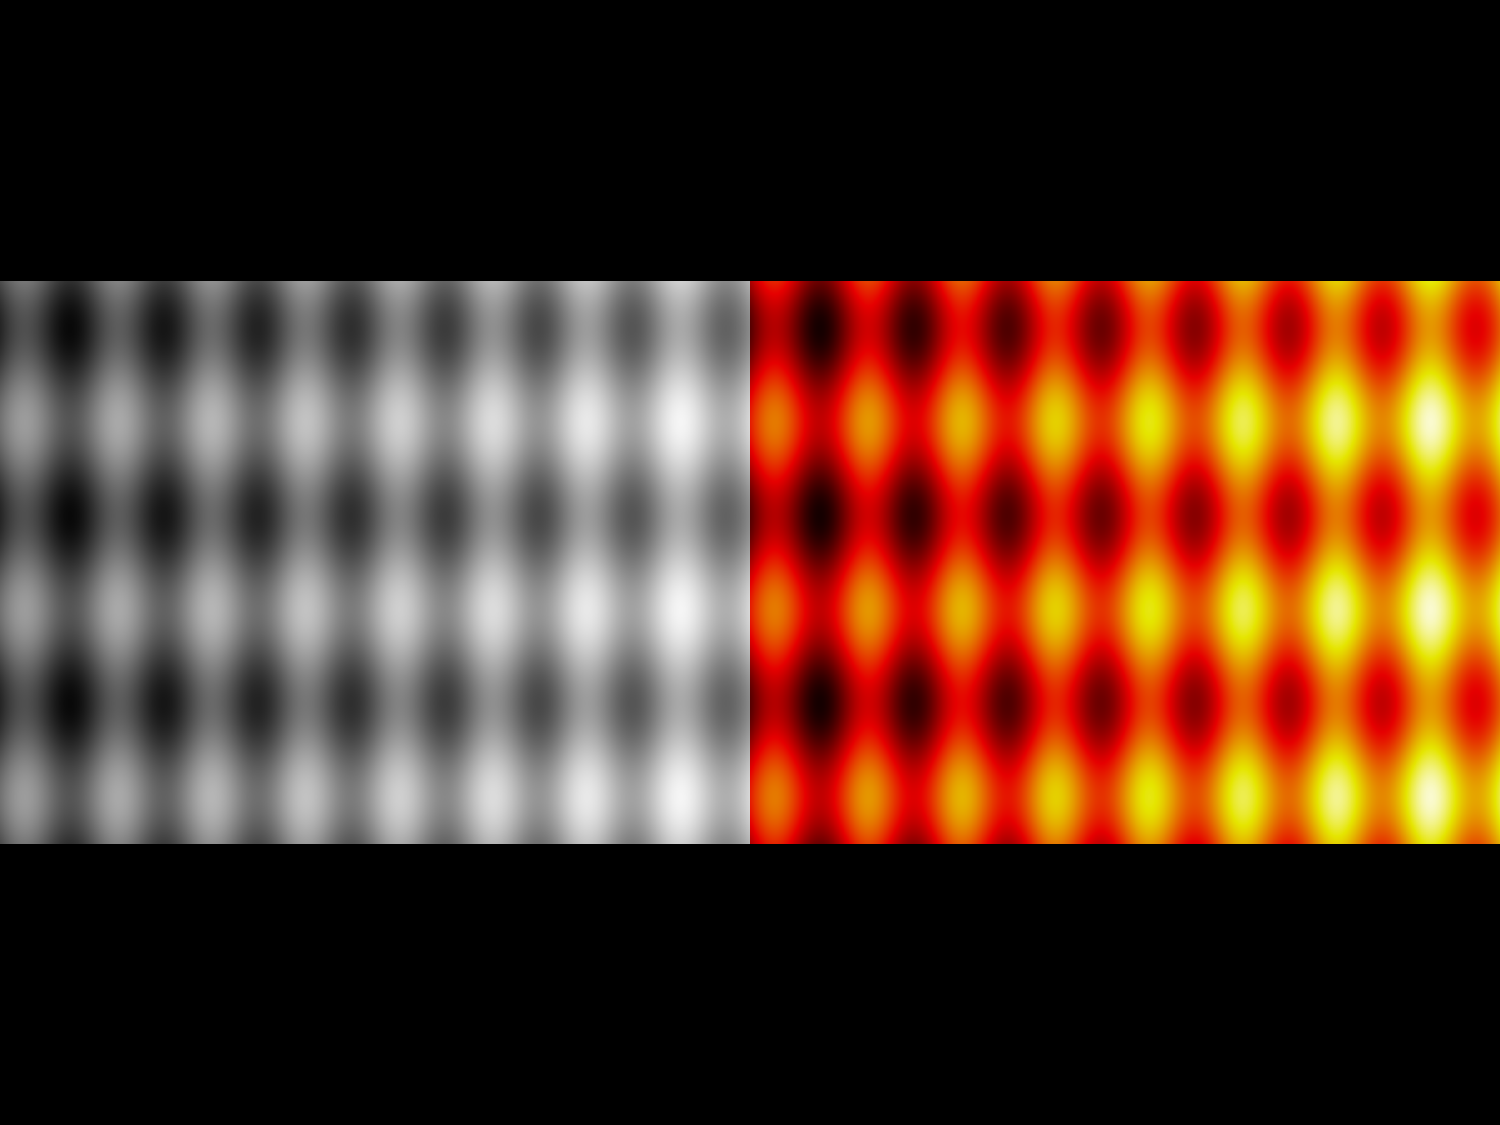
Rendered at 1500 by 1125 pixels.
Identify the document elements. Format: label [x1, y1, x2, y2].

picture [0, 280, 1500, 844]
